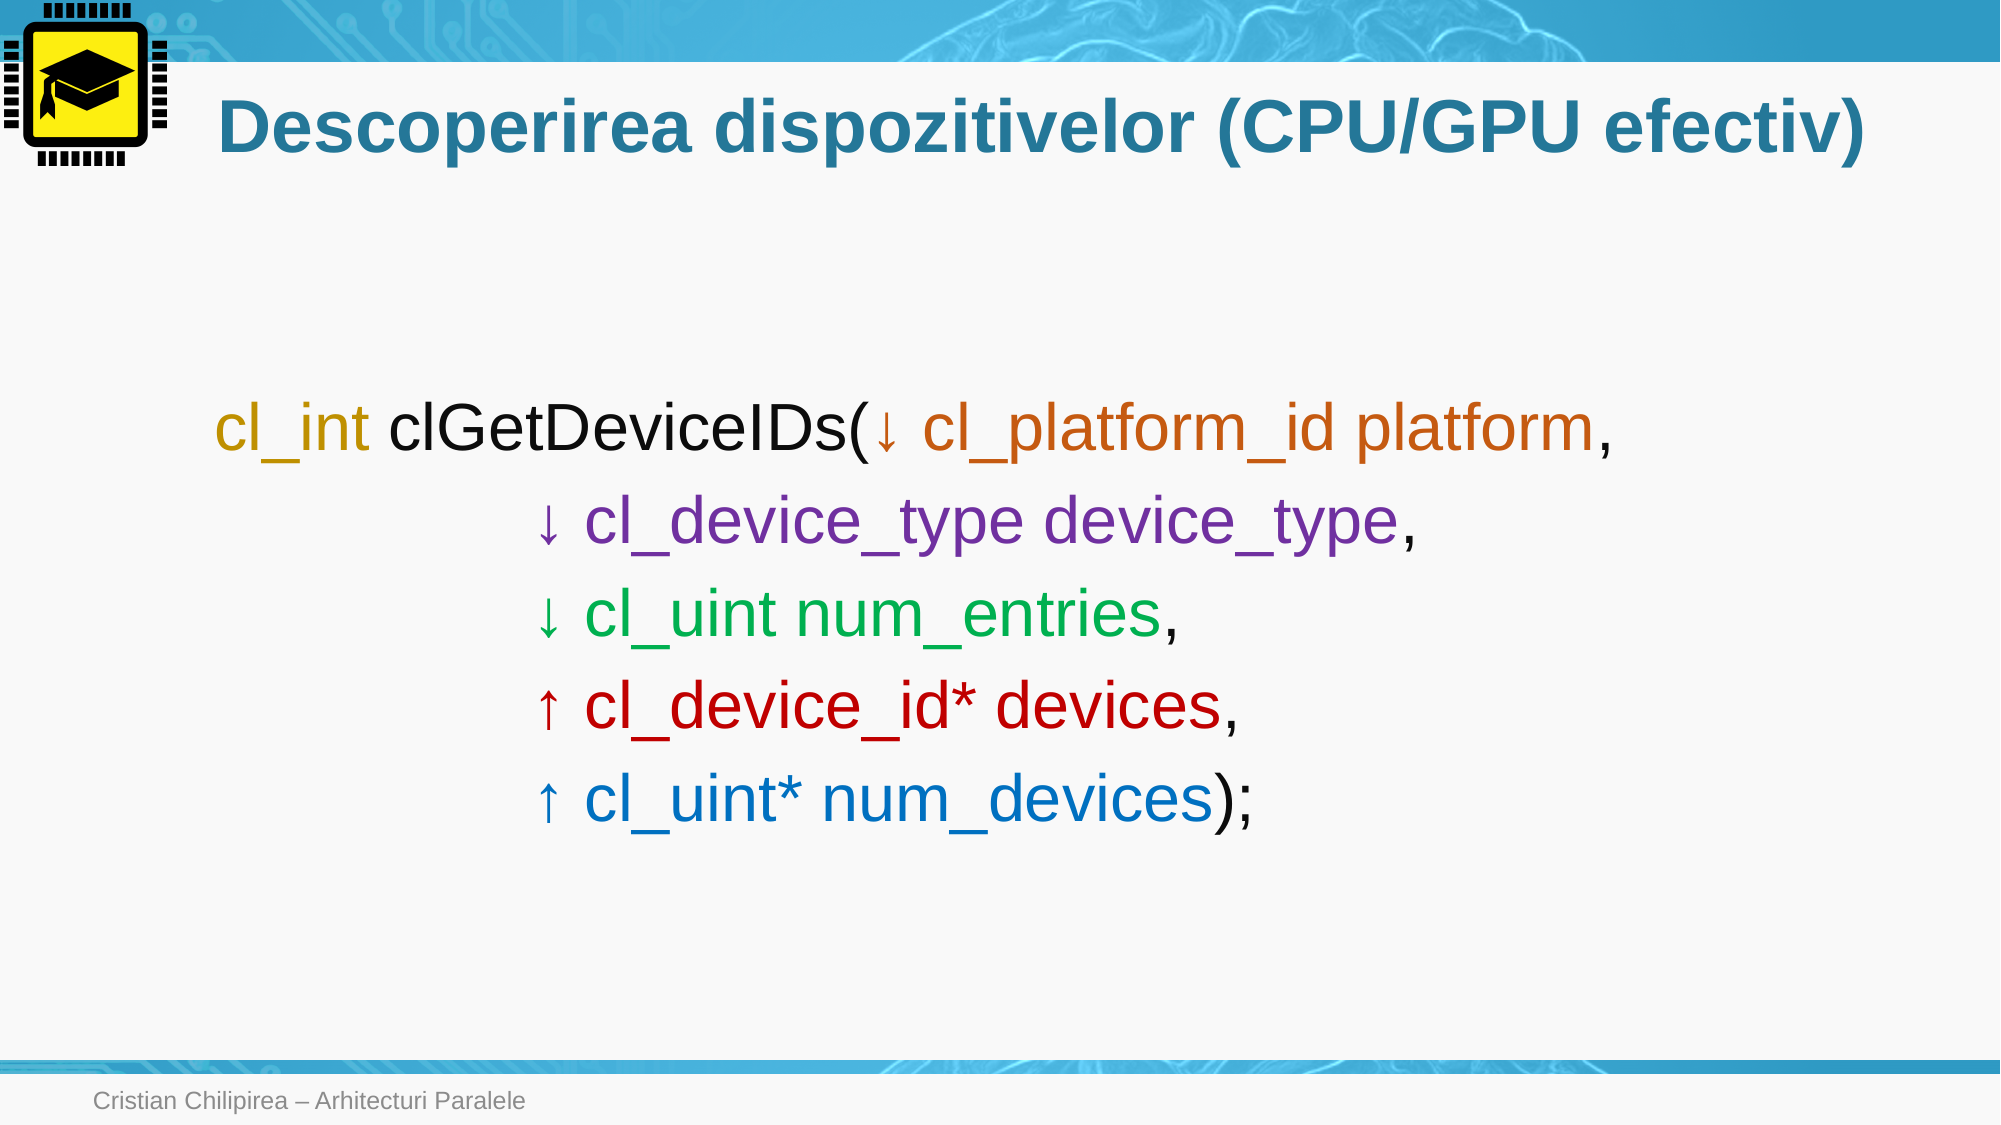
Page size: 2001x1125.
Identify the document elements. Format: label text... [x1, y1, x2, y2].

picture [0, 0, 2000, 166]
title Descoperirea dispozitivelor (CPU/GPU efectiv) [170, 76, 1915, 180]
footer Cristian Chilipirea – Arhitecturi Paralele [77, 1073, 1338, 1125]
picture [0, 1060, 2000, 1074]
list cl_int clGetDeviceIDs(↓ cl_platform_id platform, ↓ cl_device_type device_type, ↓ cl_uint num_entries, ↑ cl_device_id* devices, ↑ cl_uint* num_devices); [199, 210, 1915, 1033]
